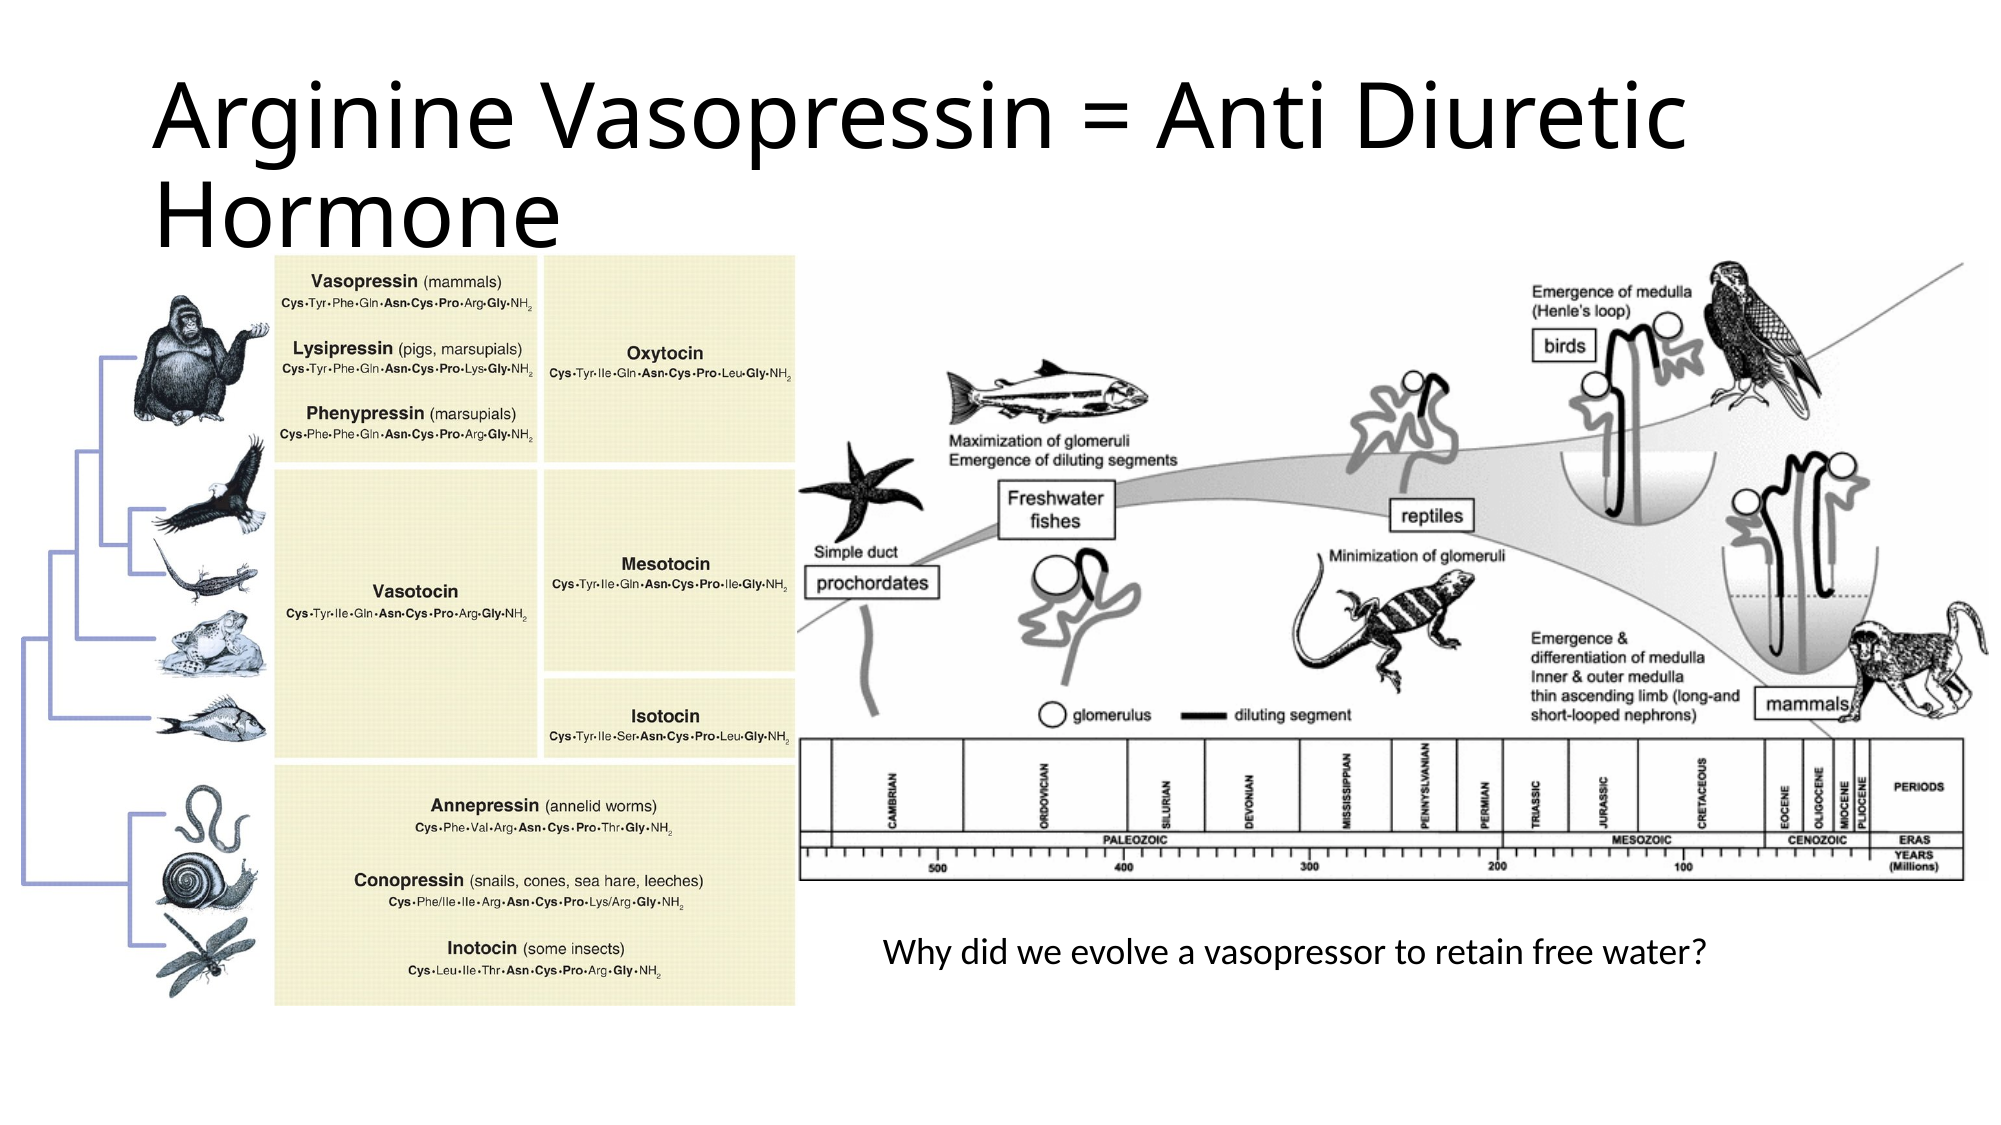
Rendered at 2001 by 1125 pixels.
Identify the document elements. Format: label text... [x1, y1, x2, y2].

title Arginine Vasopressin = Anti Diuretic Hormone [137, 59, 1863, 260]
picture [21, 253, 798, 1006]
text_box Why did we evolve a vasopressor to retain free water? [868, 919, 1926, 980]
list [797, 260, 1989, 881]
